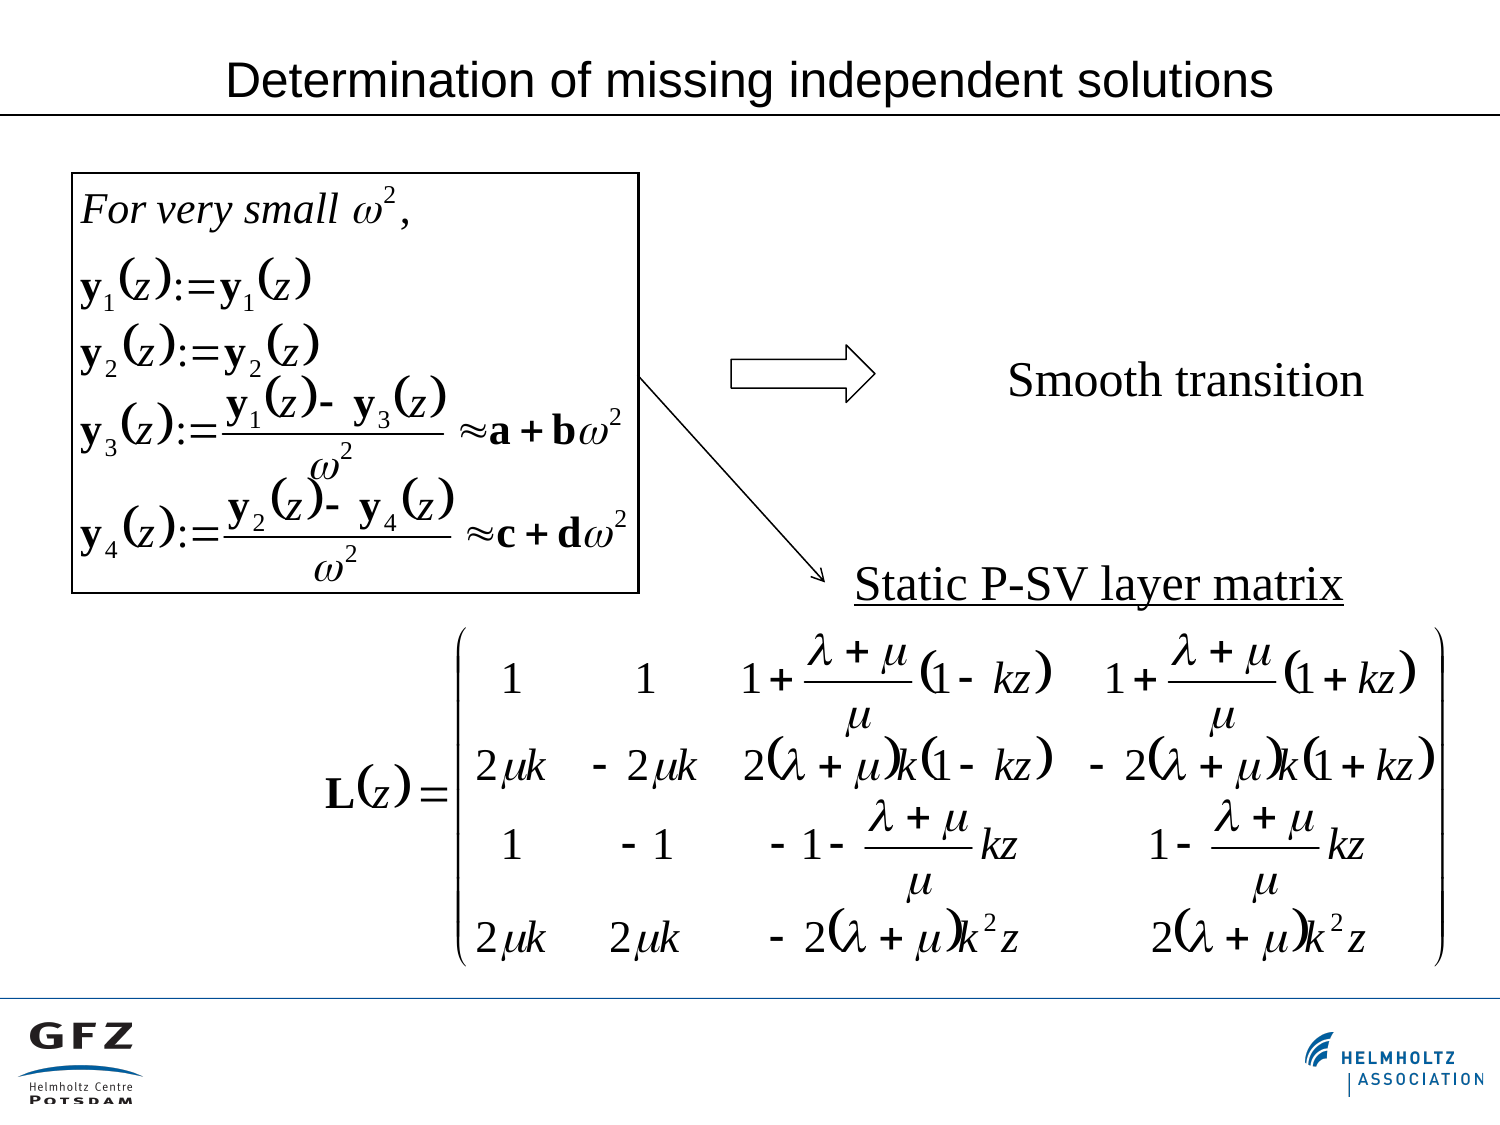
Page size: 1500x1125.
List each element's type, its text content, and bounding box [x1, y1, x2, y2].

text_box [731, 344, 875, 373]
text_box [307, 374, 1456, 975]
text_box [72, 174, 638, 593]
text_box Determination of missing independent solutions [0, 40, 1500, 114]
